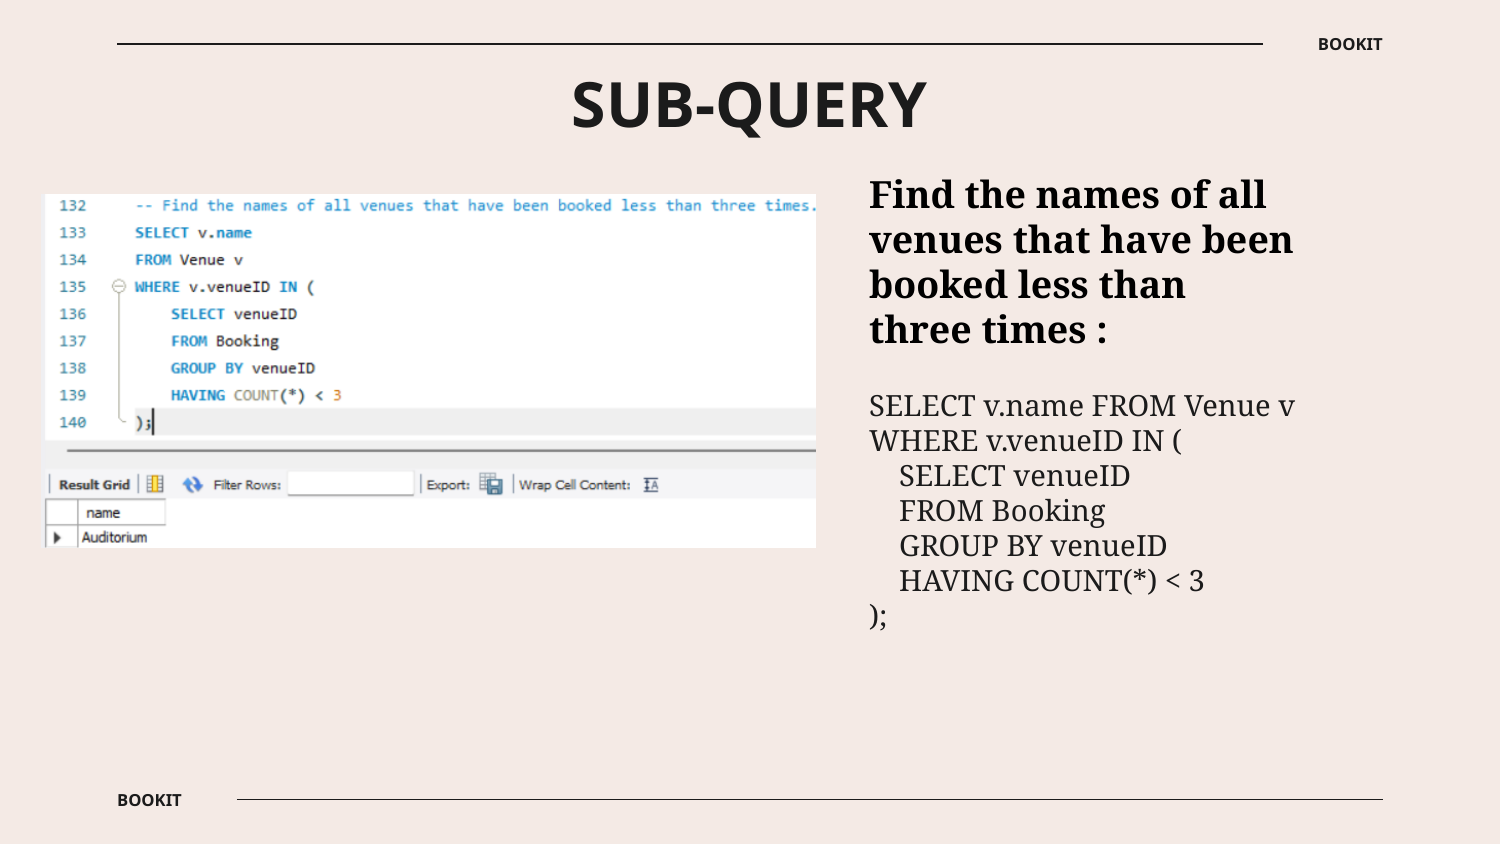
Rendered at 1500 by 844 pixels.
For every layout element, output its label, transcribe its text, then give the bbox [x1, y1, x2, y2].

picture [40, 194, 816, 548]
text_box SELECT v.name FROM Venue v WHERE v.venueID IN ( SELECT venueID FROM Booking GROUP BY venueID HAVING COUNT(*) < 3 ); [848, 370, 1313, 649]
subtitle BOOKIT [1263, 32, 1383, 57]
title SUB-QUERY [118, 64, 1382, 140]
text_box Find the names of all venues that have been booked less than three times : [854, 163, 1313, 358]
subtitle BOOKIT [116, 787, 237, 812]
